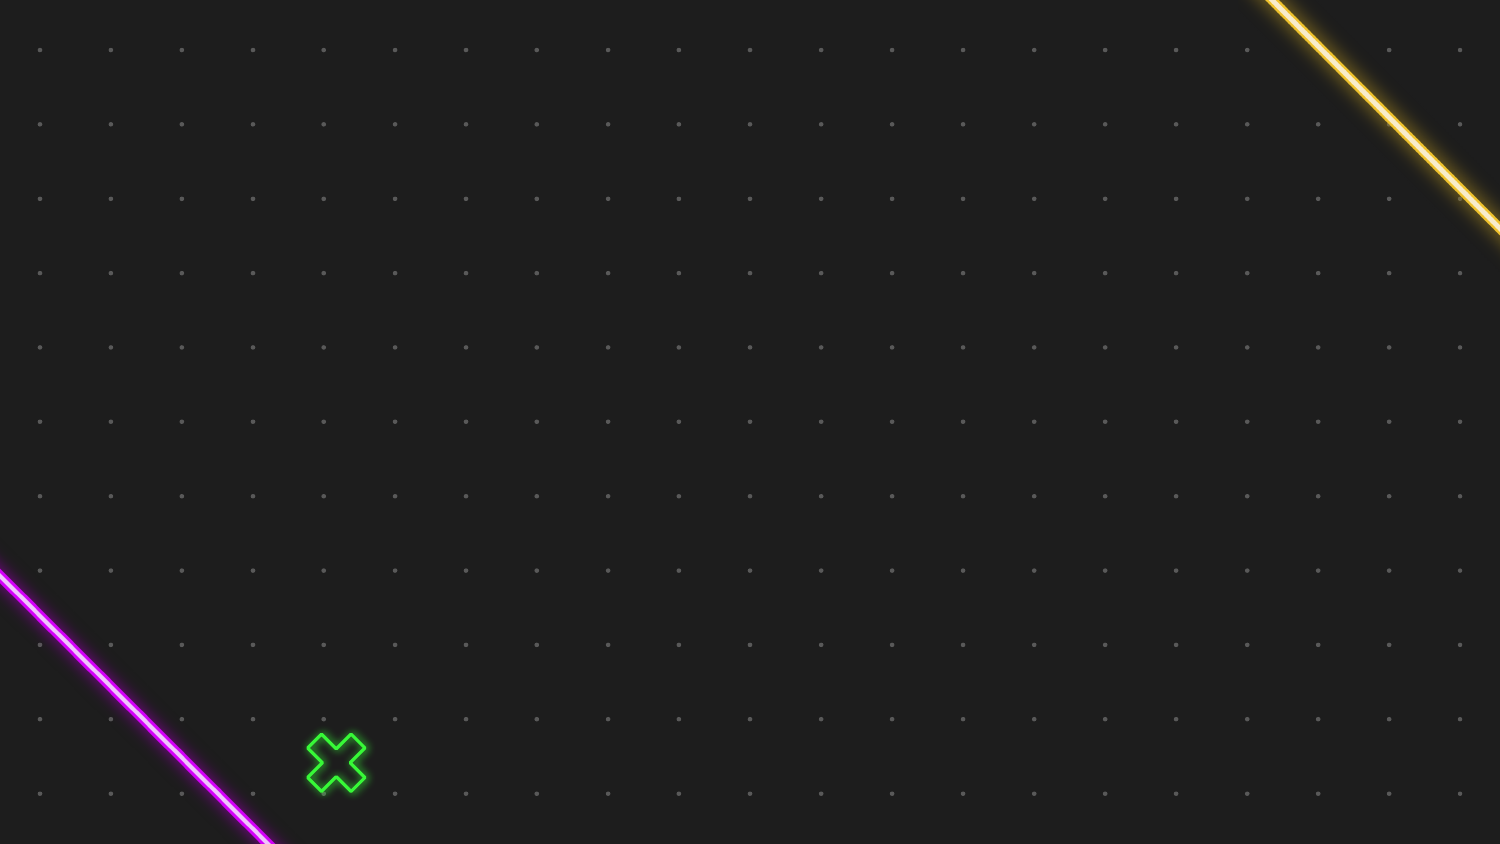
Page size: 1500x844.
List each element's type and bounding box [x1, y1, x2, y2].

picture [0, 517, 332, 844]
picture [320, 746, 332, 781]
picture [1238, 0, 1500, 348]
